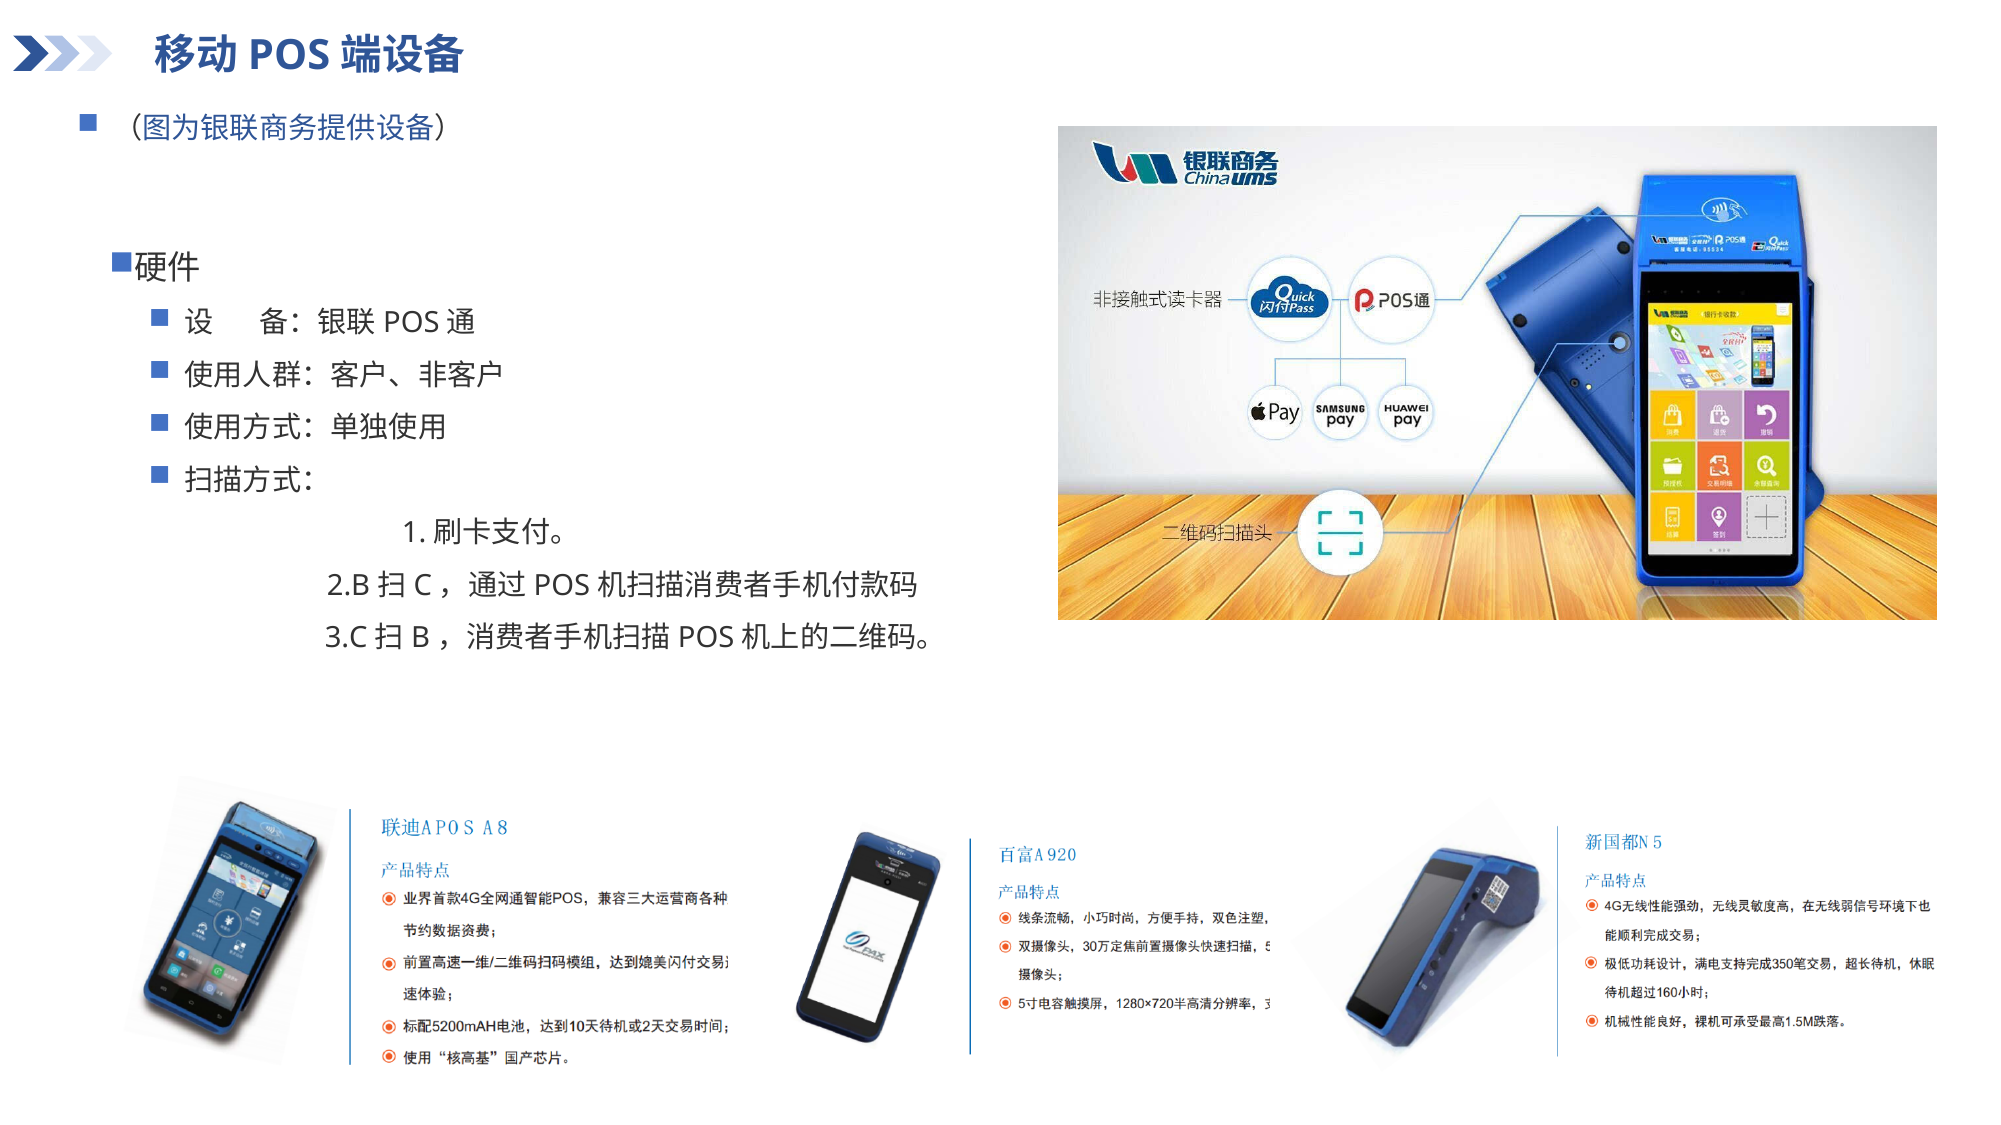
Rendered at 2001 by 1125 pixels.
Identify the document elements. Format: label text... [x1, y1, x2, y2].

text_box 移动POS端设备 [143, 22, 571, 84]
picture [30, 776, 1990, 1105]
picture [1058, 126, 1937, 620]
text_box 硬件 设 备：银联POS通 使用人群：客户、非客户 使用方式：单独使用 扫描方式： 1.刷卡支付。 2.B扫C，通过POS机扫描消费者手机付款码 3.C扫B，消费者手机扫描POS机上的二维码。 [94, 219, 1095, 714]
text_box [13, 35, 113, 71]
text_box （图为银联商务提供设备） [23, 84, 479, 152]
